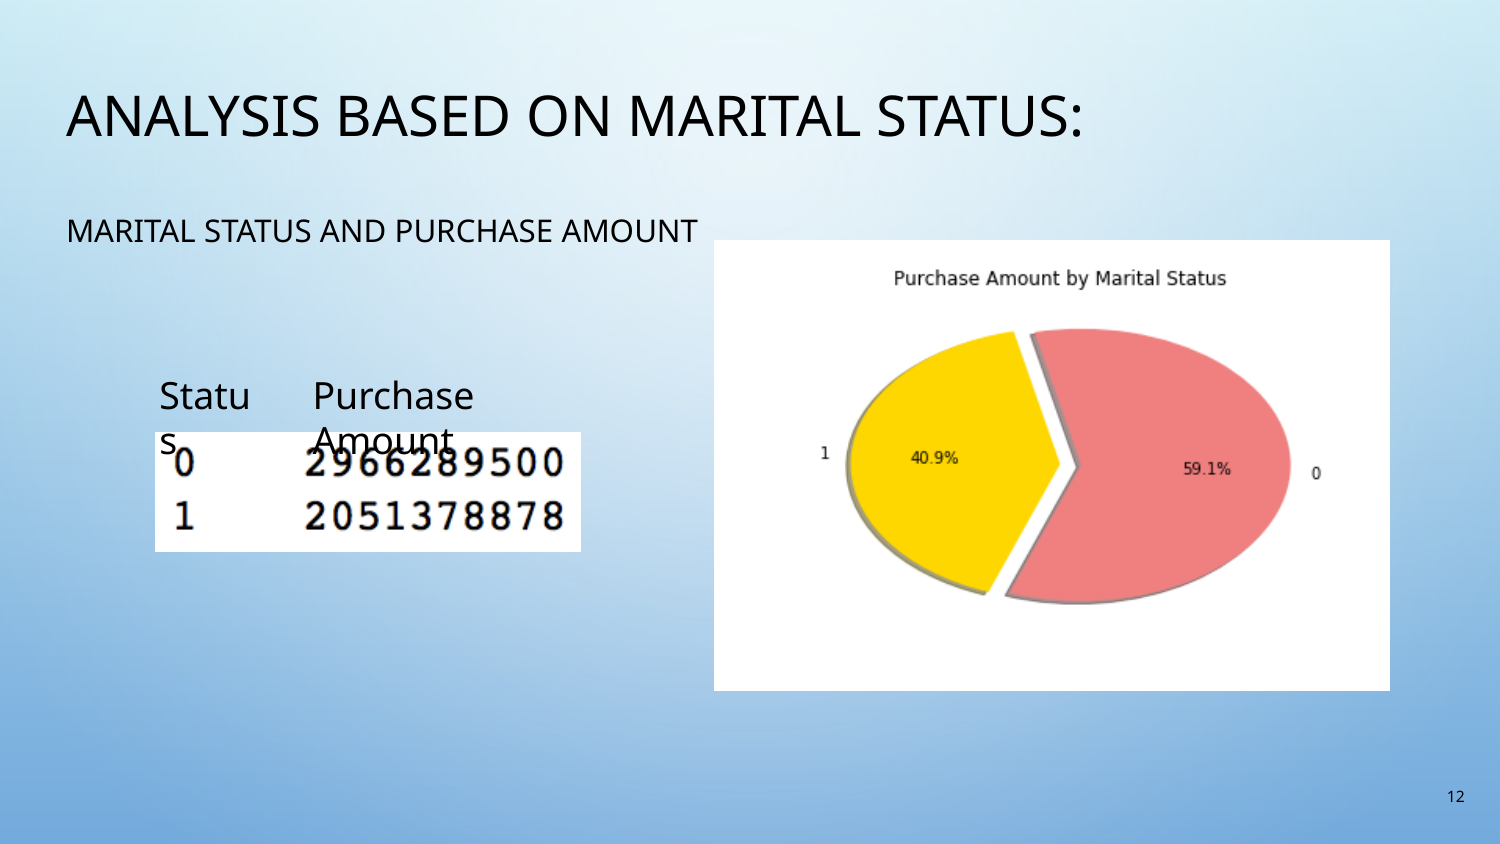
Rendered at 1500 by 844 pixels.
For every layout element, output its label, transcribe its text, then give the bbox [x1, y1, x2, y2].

picture [155, 432, 581, 552]
list Marital Status and Purchase amount [51, 189, 1449, 750]
title Analysis based on Marital Status: [51, 72, 1449, 167]
text_box Purchase Amount [297, 357, 631, 400]
picture [714, 240, 1391, 692]
text_box Status [144, 357, 279, 400]
slide_number 12 [1389, 764, 1480, 830]
